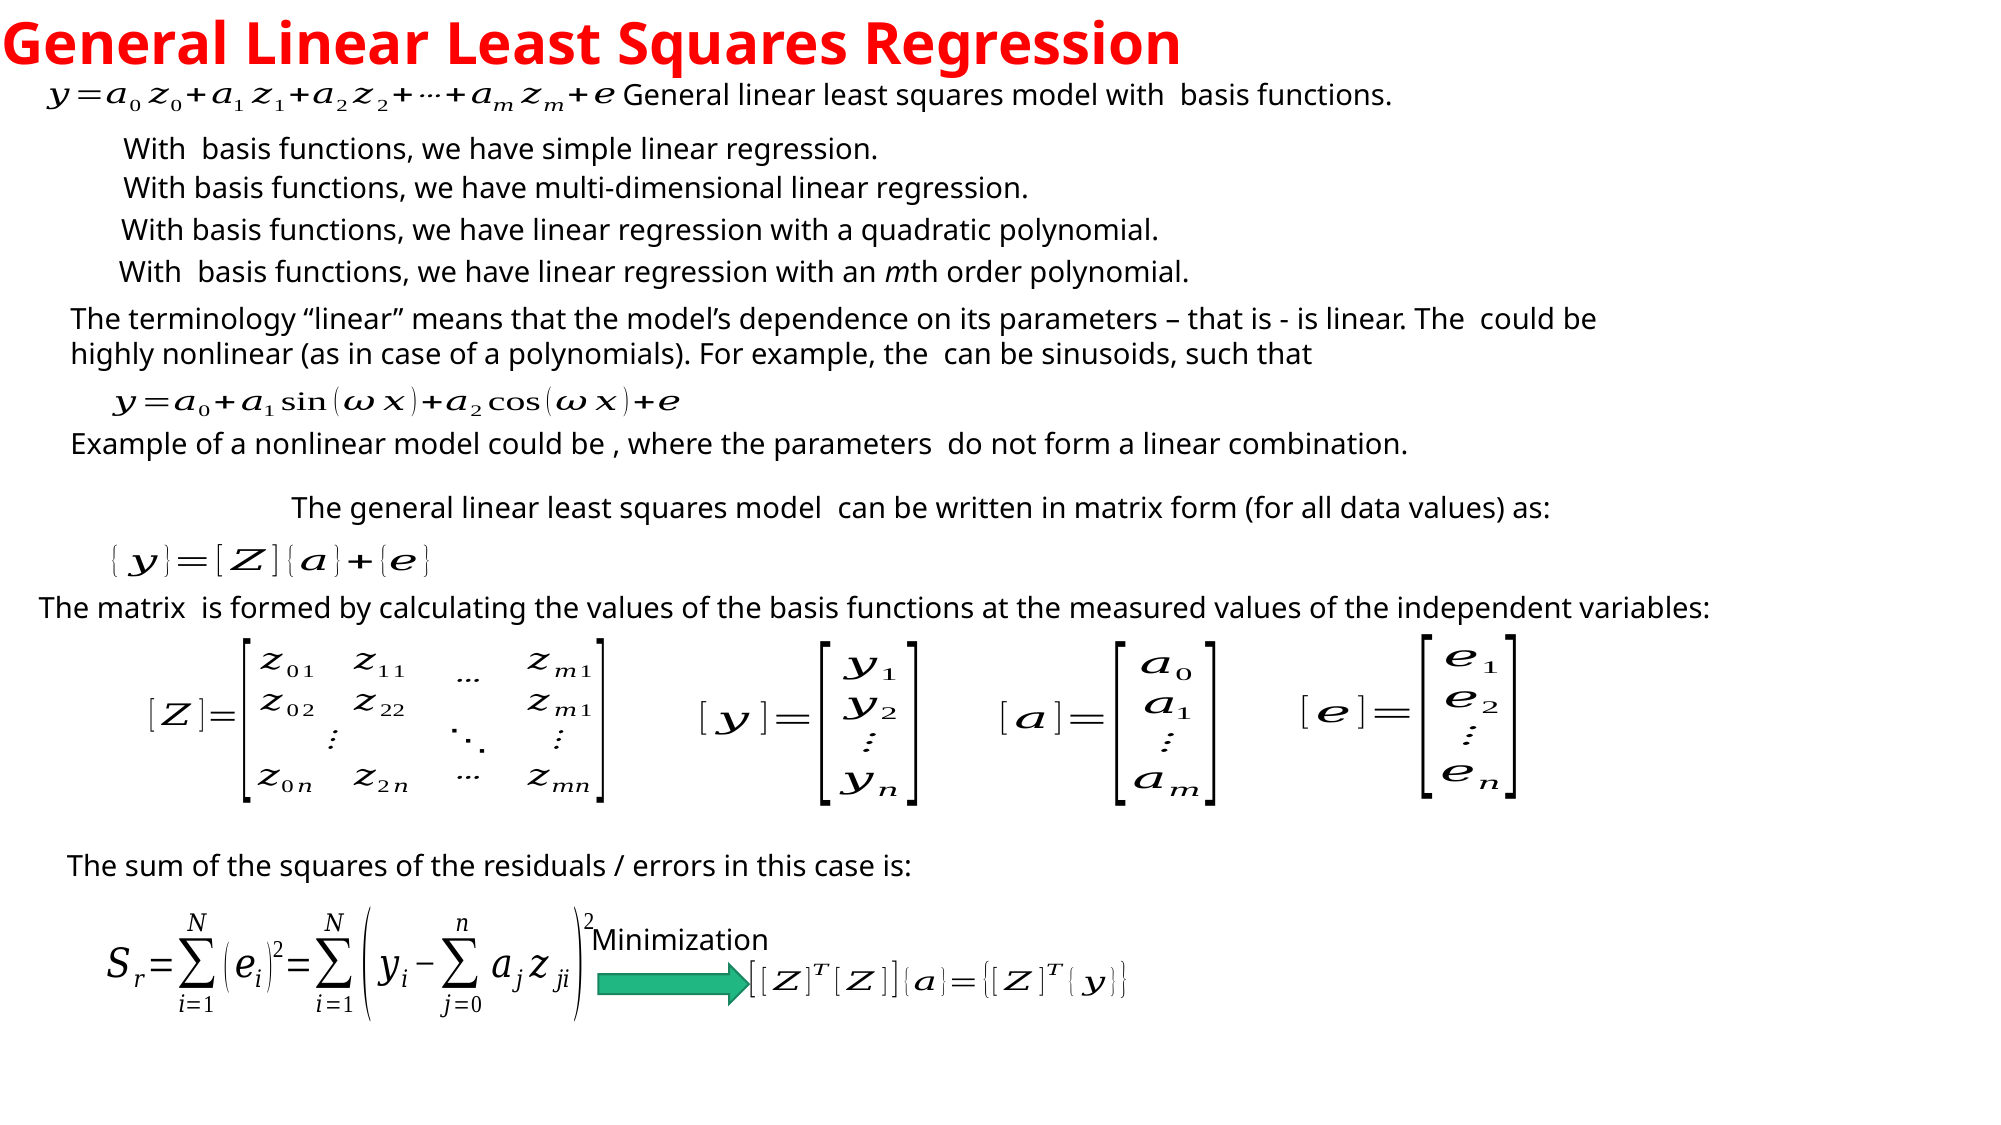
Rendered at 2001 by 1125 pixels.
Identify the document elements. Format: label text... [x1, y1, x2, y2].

text_box Minimization [576, 913, 784, 964]
text_box General Linear Least Squares Regression [0, 0, 1198, 84]
text_box [597, 964, 750, 1007]
text_box The sum of the squares of the residuals / errors in this case is: [52, 839, 927, 890]
